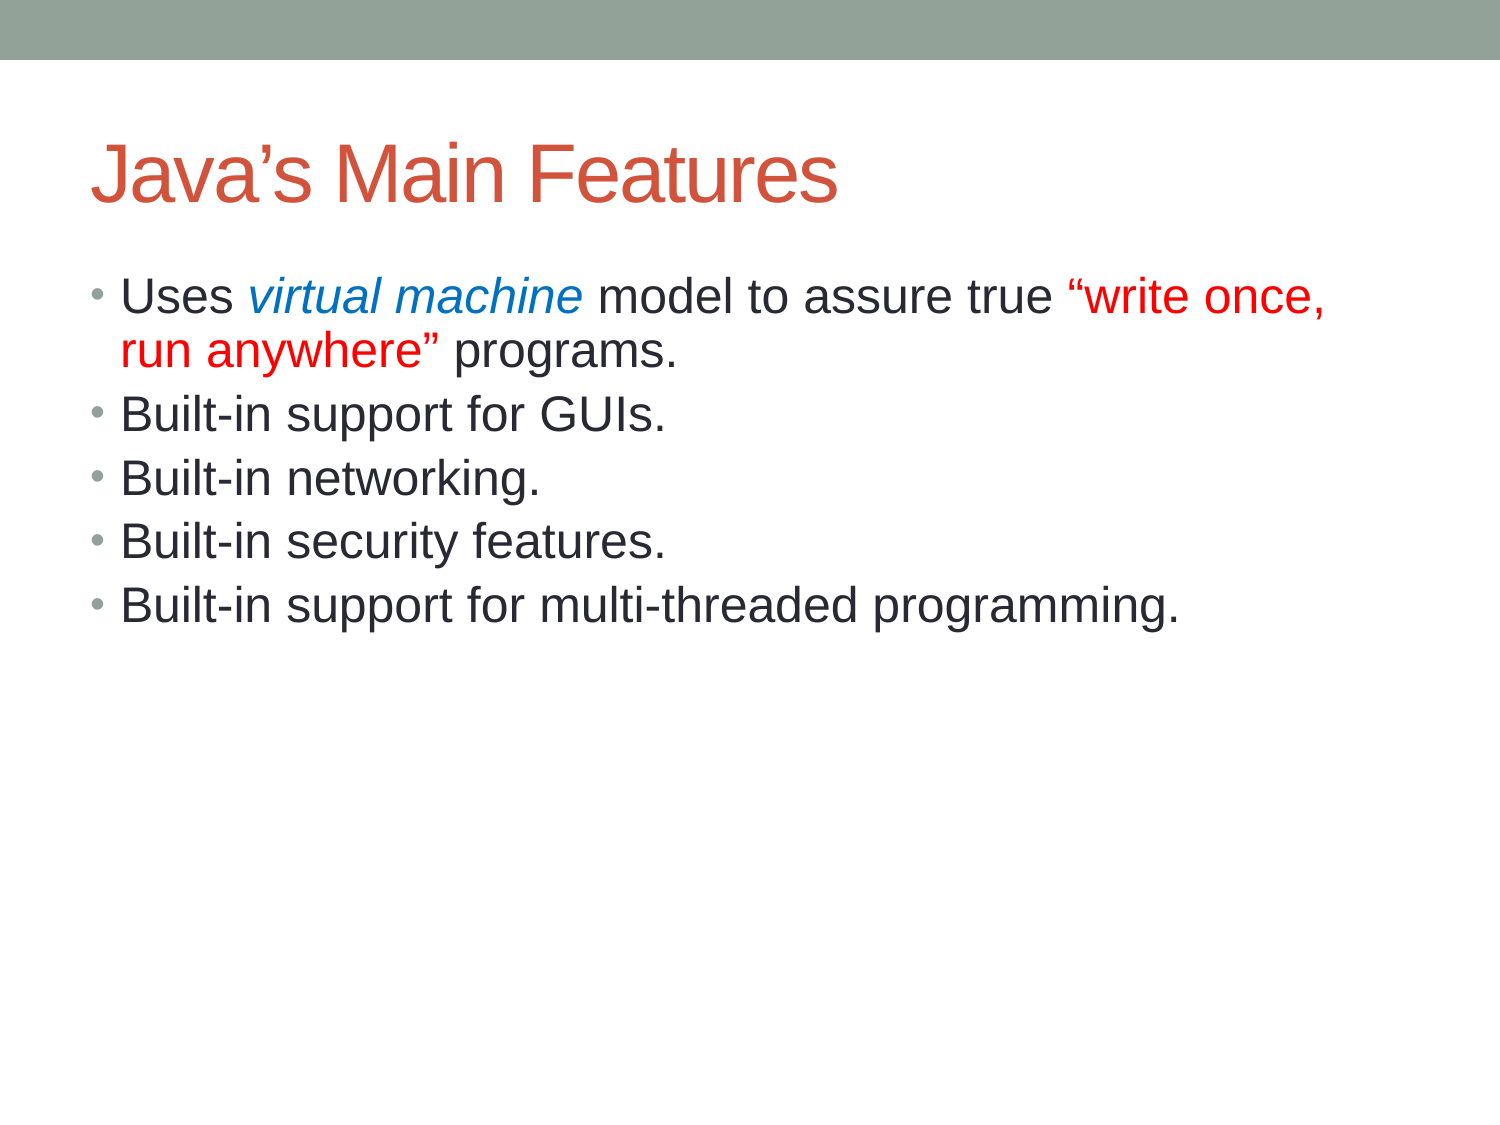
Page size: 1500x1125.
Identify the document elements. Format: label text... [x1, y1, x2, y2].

list Uses virtual machine model to assure true “write once, run anywhere” programs. Built-in support for GUIs. Built-in networking. Built-in security features. Built-in support for multi-threaded programming. [75, 262, 1425, 1063]
title Java’s Main Features [75, 87, 1425, 250]
